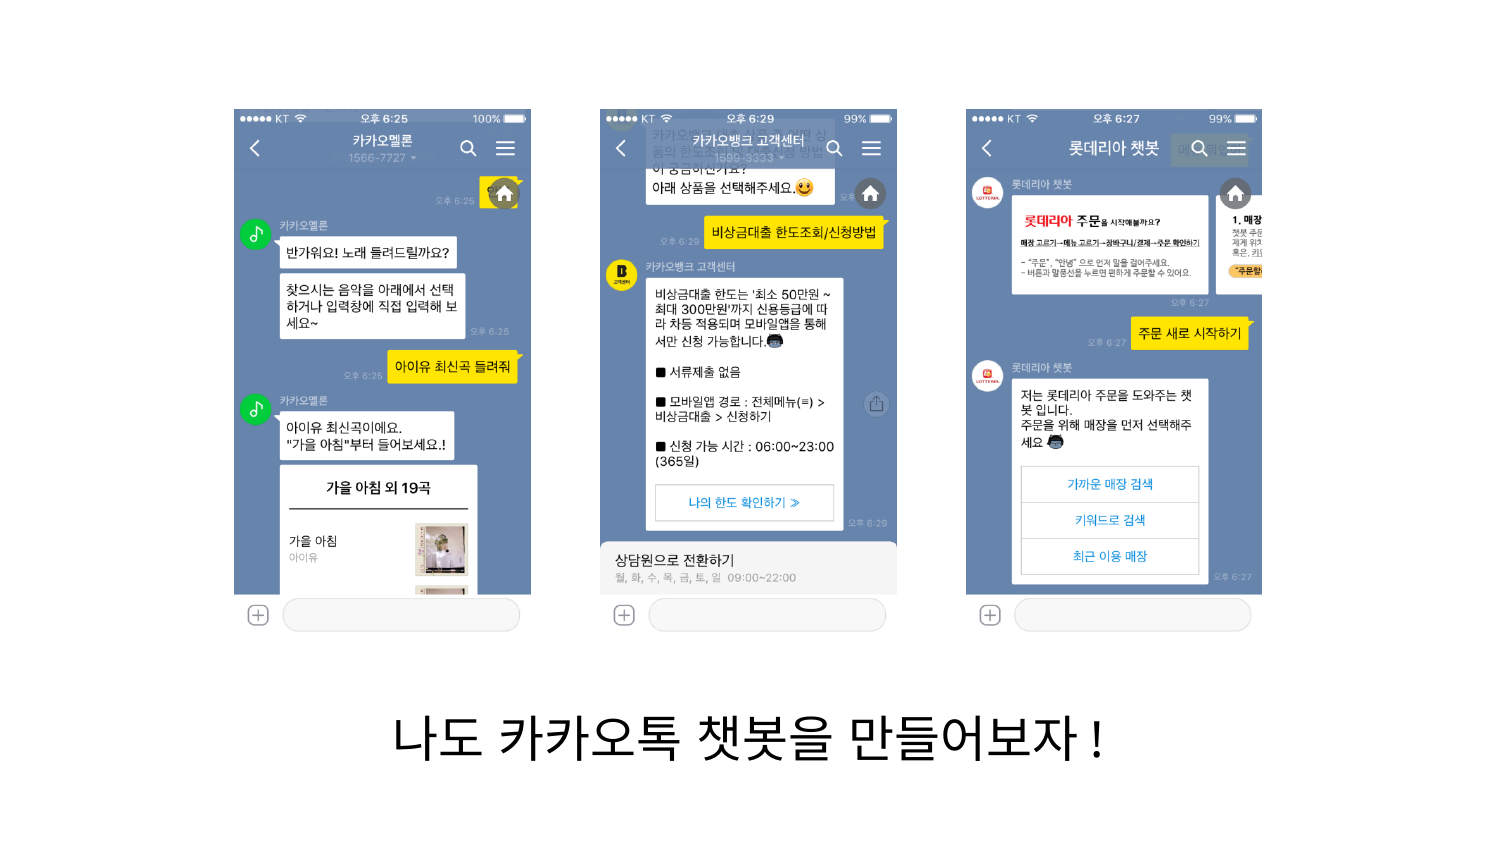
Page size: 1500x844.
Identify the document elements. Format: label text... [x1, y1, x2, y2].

text_box 나도 카카오톡 챗봇을 만들어보자! [378, 700, 1120, 776]
picture [965, 109, 1263, 635]
picture [234, 109, 531, 635]
picture [600, 109, 897, 635]
